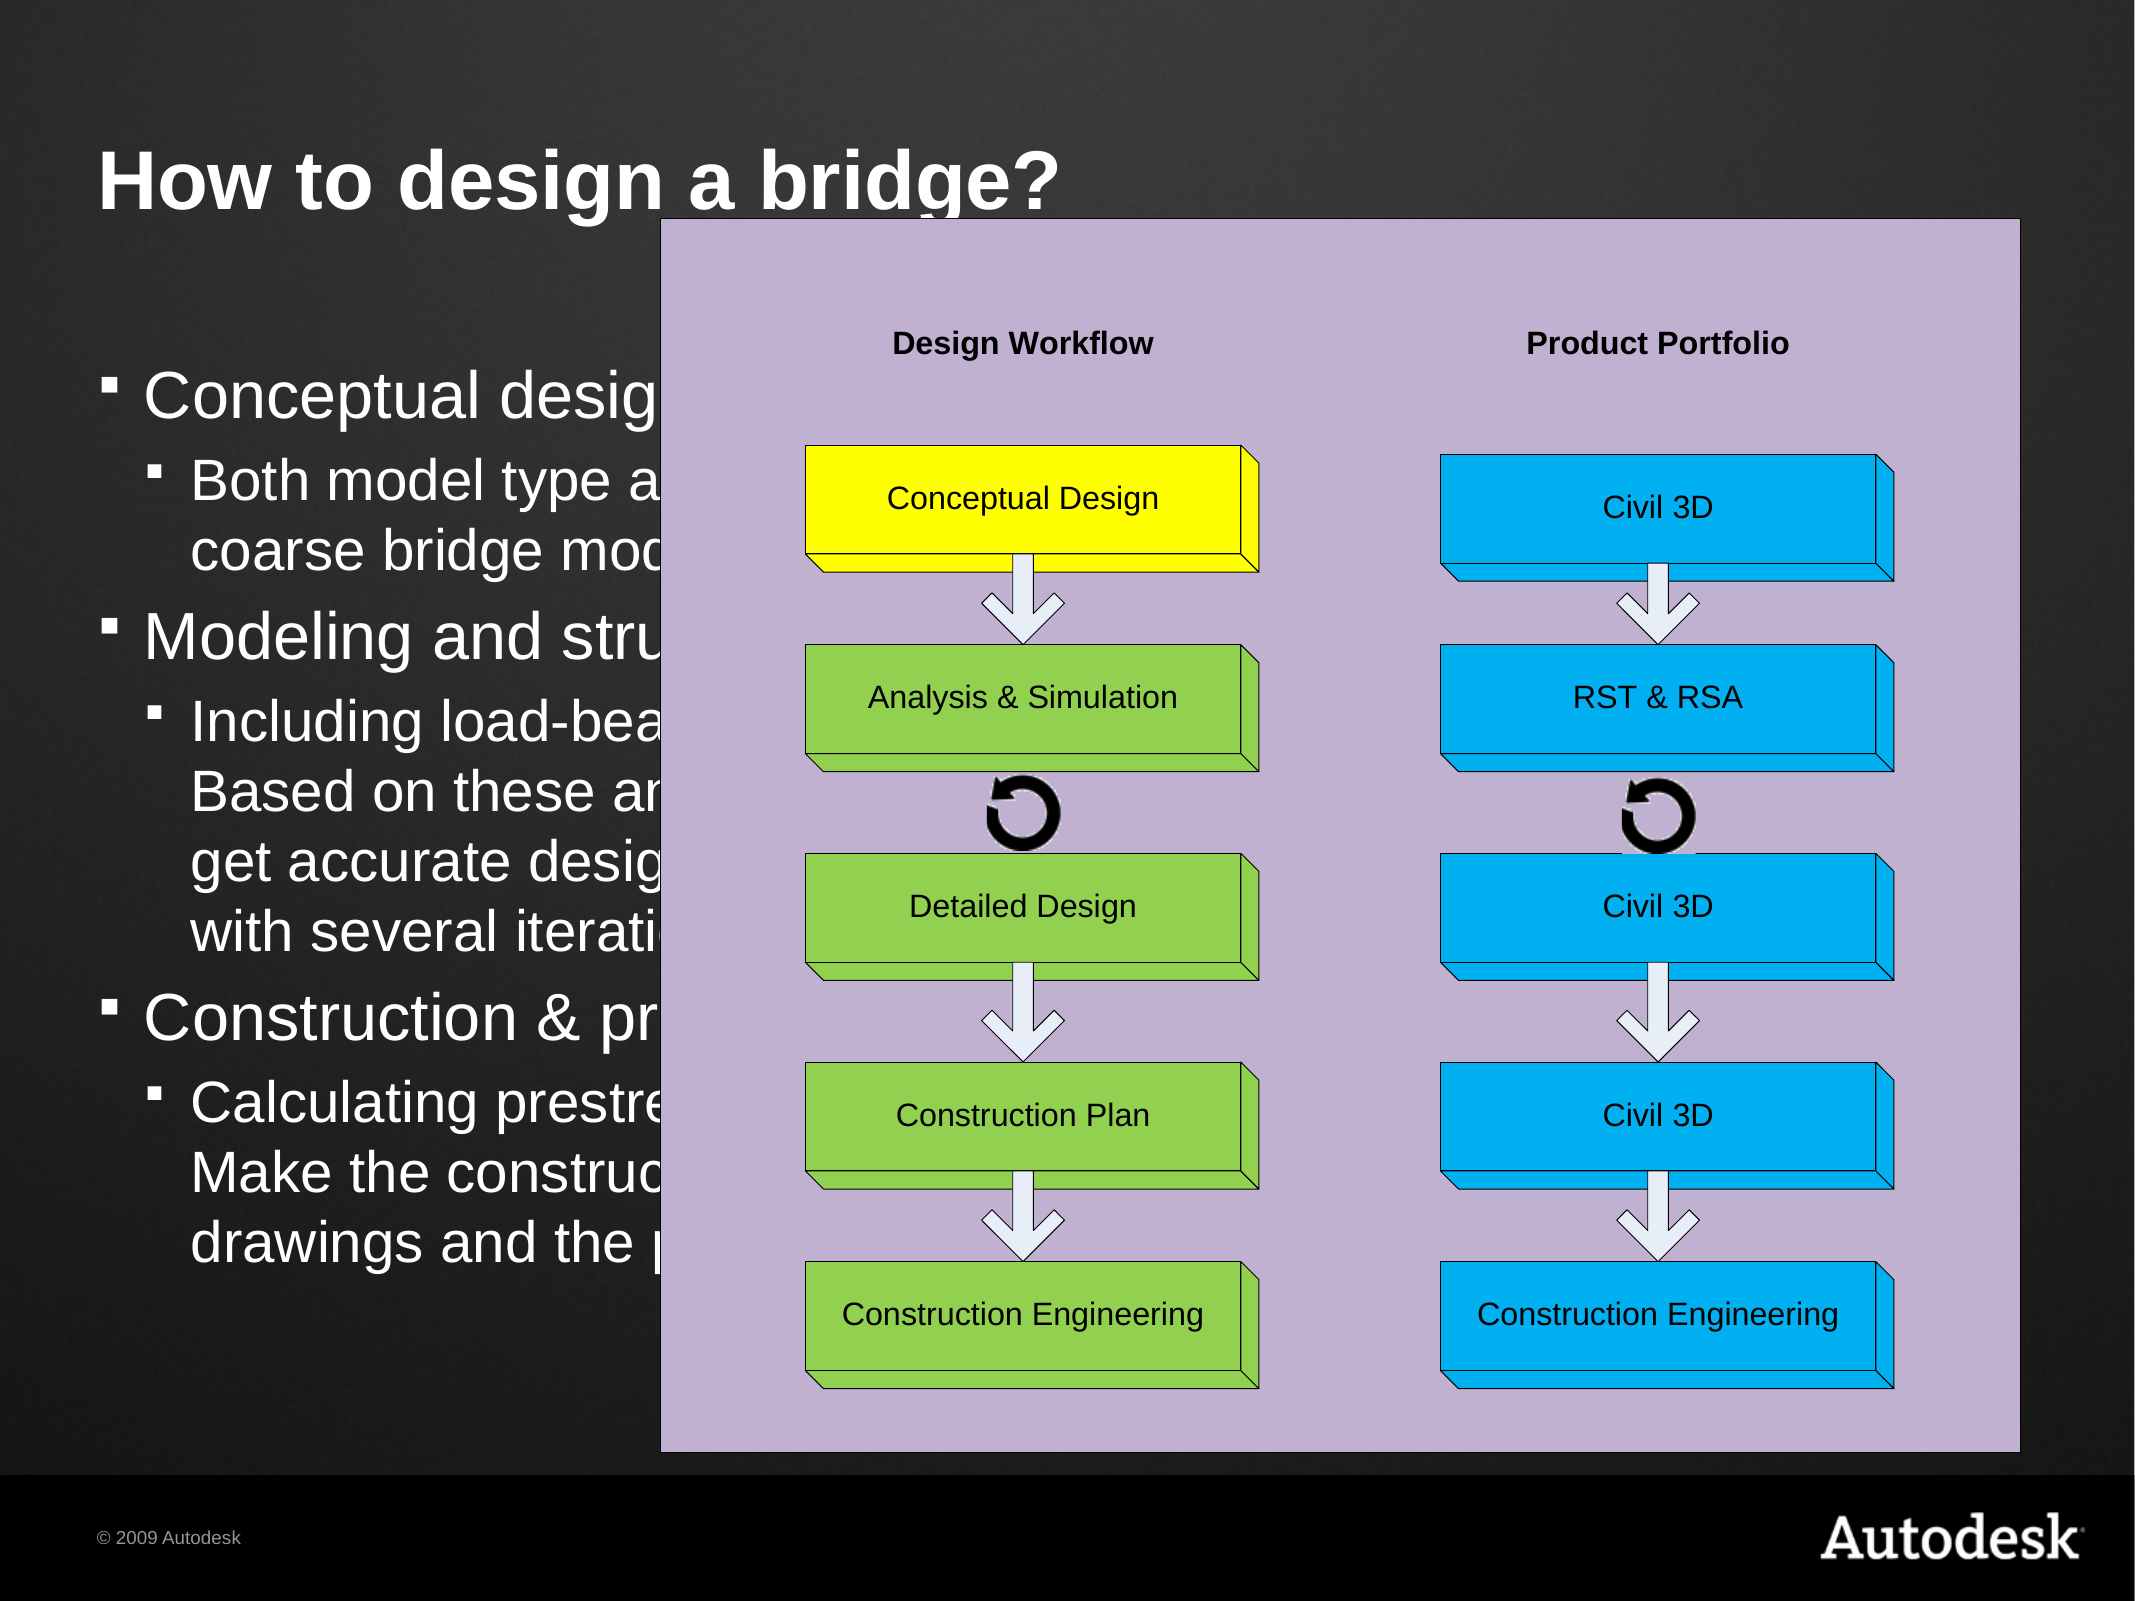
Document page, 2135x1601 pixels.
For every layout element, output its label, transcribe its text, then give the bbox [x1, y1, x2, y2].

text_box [654, 212, 2027, 1458]
title How to design a bridge? [96, 59, 2028, 293]
picture [0, 1, 2135, 1601]
list Conceptual design Both model type and structure type of bridge will be selected and coarse bridge model will be designed for prototype. Modeling and structure analysis, redesign Including load-bearing, material, aseismic and anti-wind analysis, etc. Based on these analysis results, designers will refine the model and get accurate design ready for construction. The final design comes out with several iterations. Construction & project reports Calculating prestressed reinforced and reinforced of every structures. Make the construction process management plan. Submit the drawings and the project reports. [96, 351, 649, 1452]
